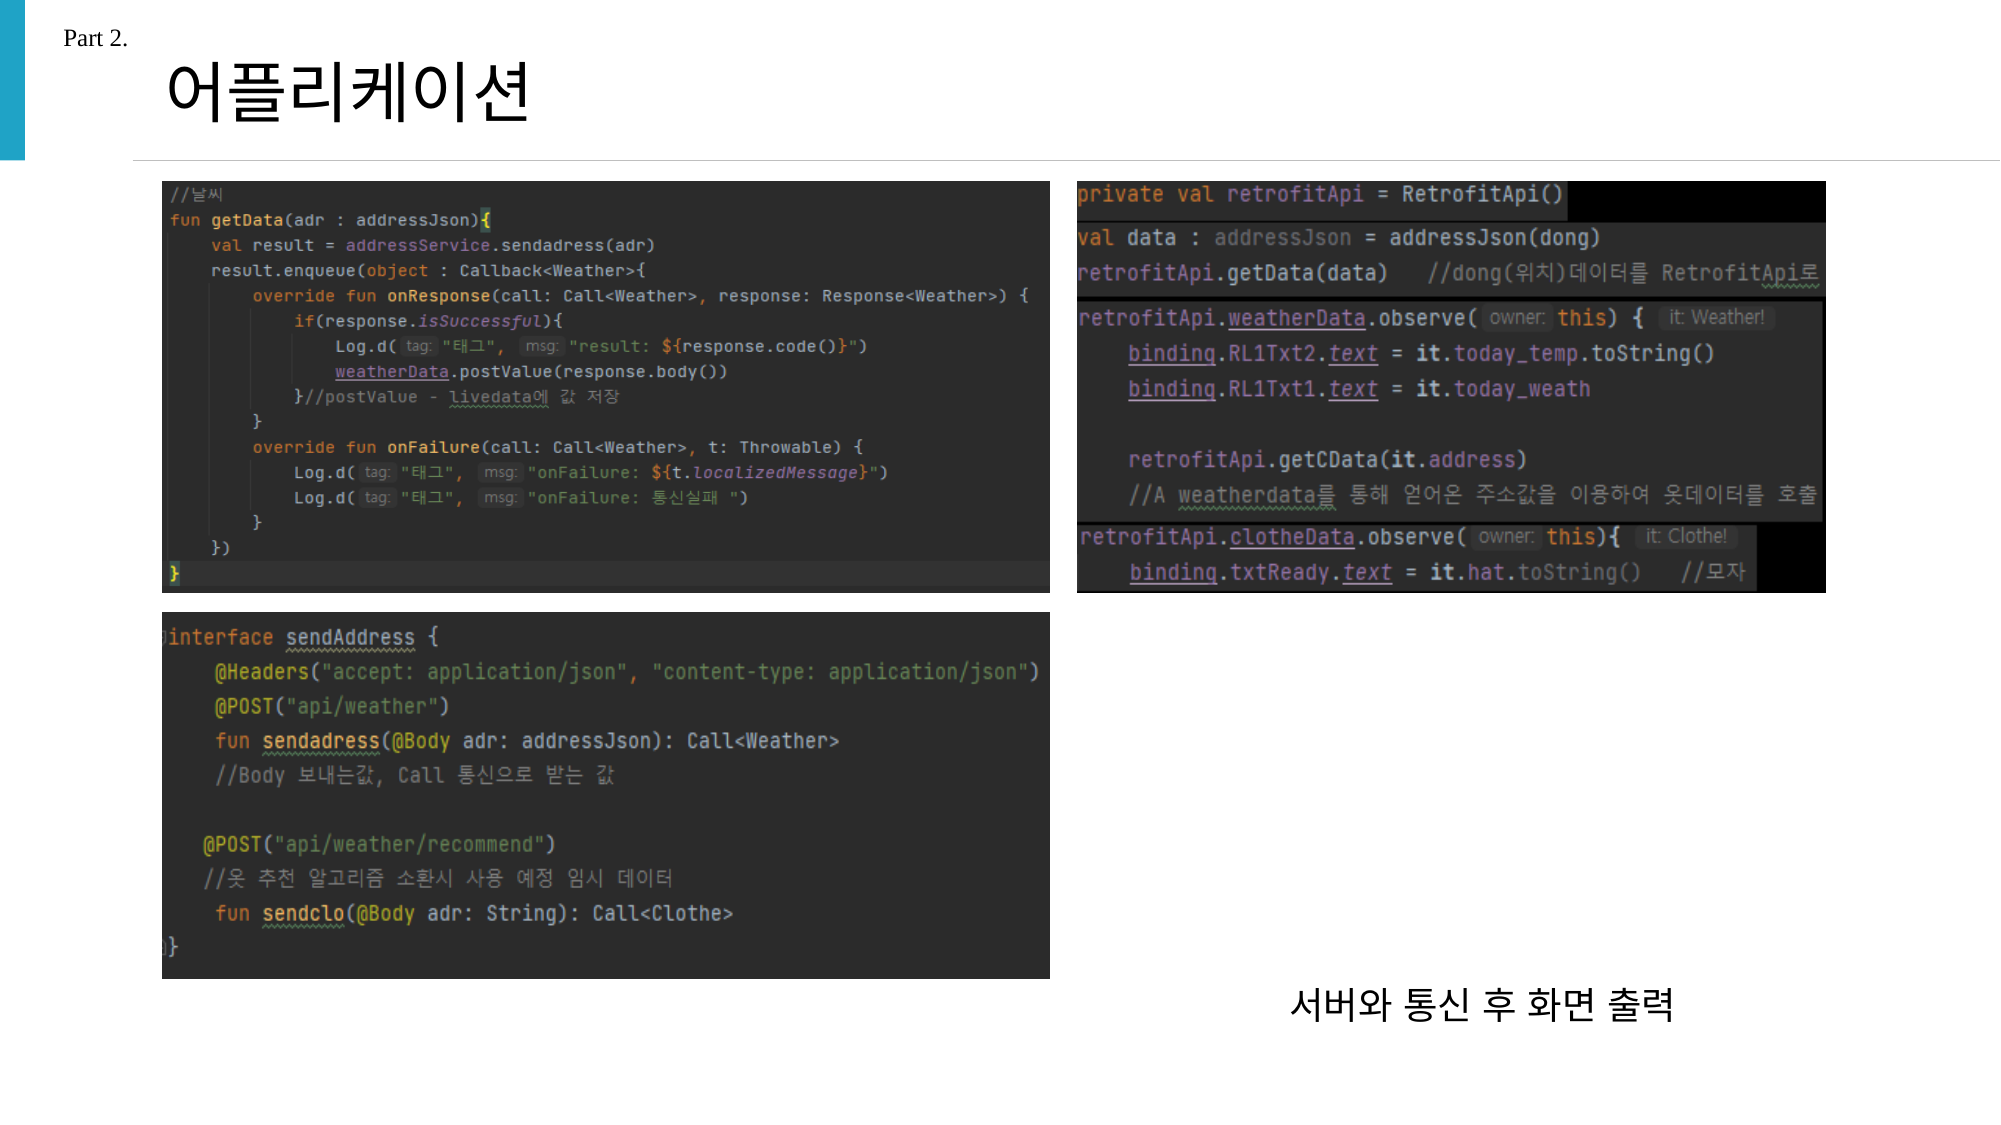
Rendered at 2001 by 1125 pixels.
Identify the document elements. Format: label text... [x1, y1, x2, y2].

text_box 어플리케이션 [150, 43, 549, 139]
picture [162, 181, 1050, 593]
text_box 서버와 통신 후 화면 출력 [1274, 974, 1692, 1034]
text_box Part 2. [48, 13, 144, 59]
picture [162, 612, 1050, 979]
picture [1077, 181, 1826, 593]
text_box [0, 0, 26, 161]
